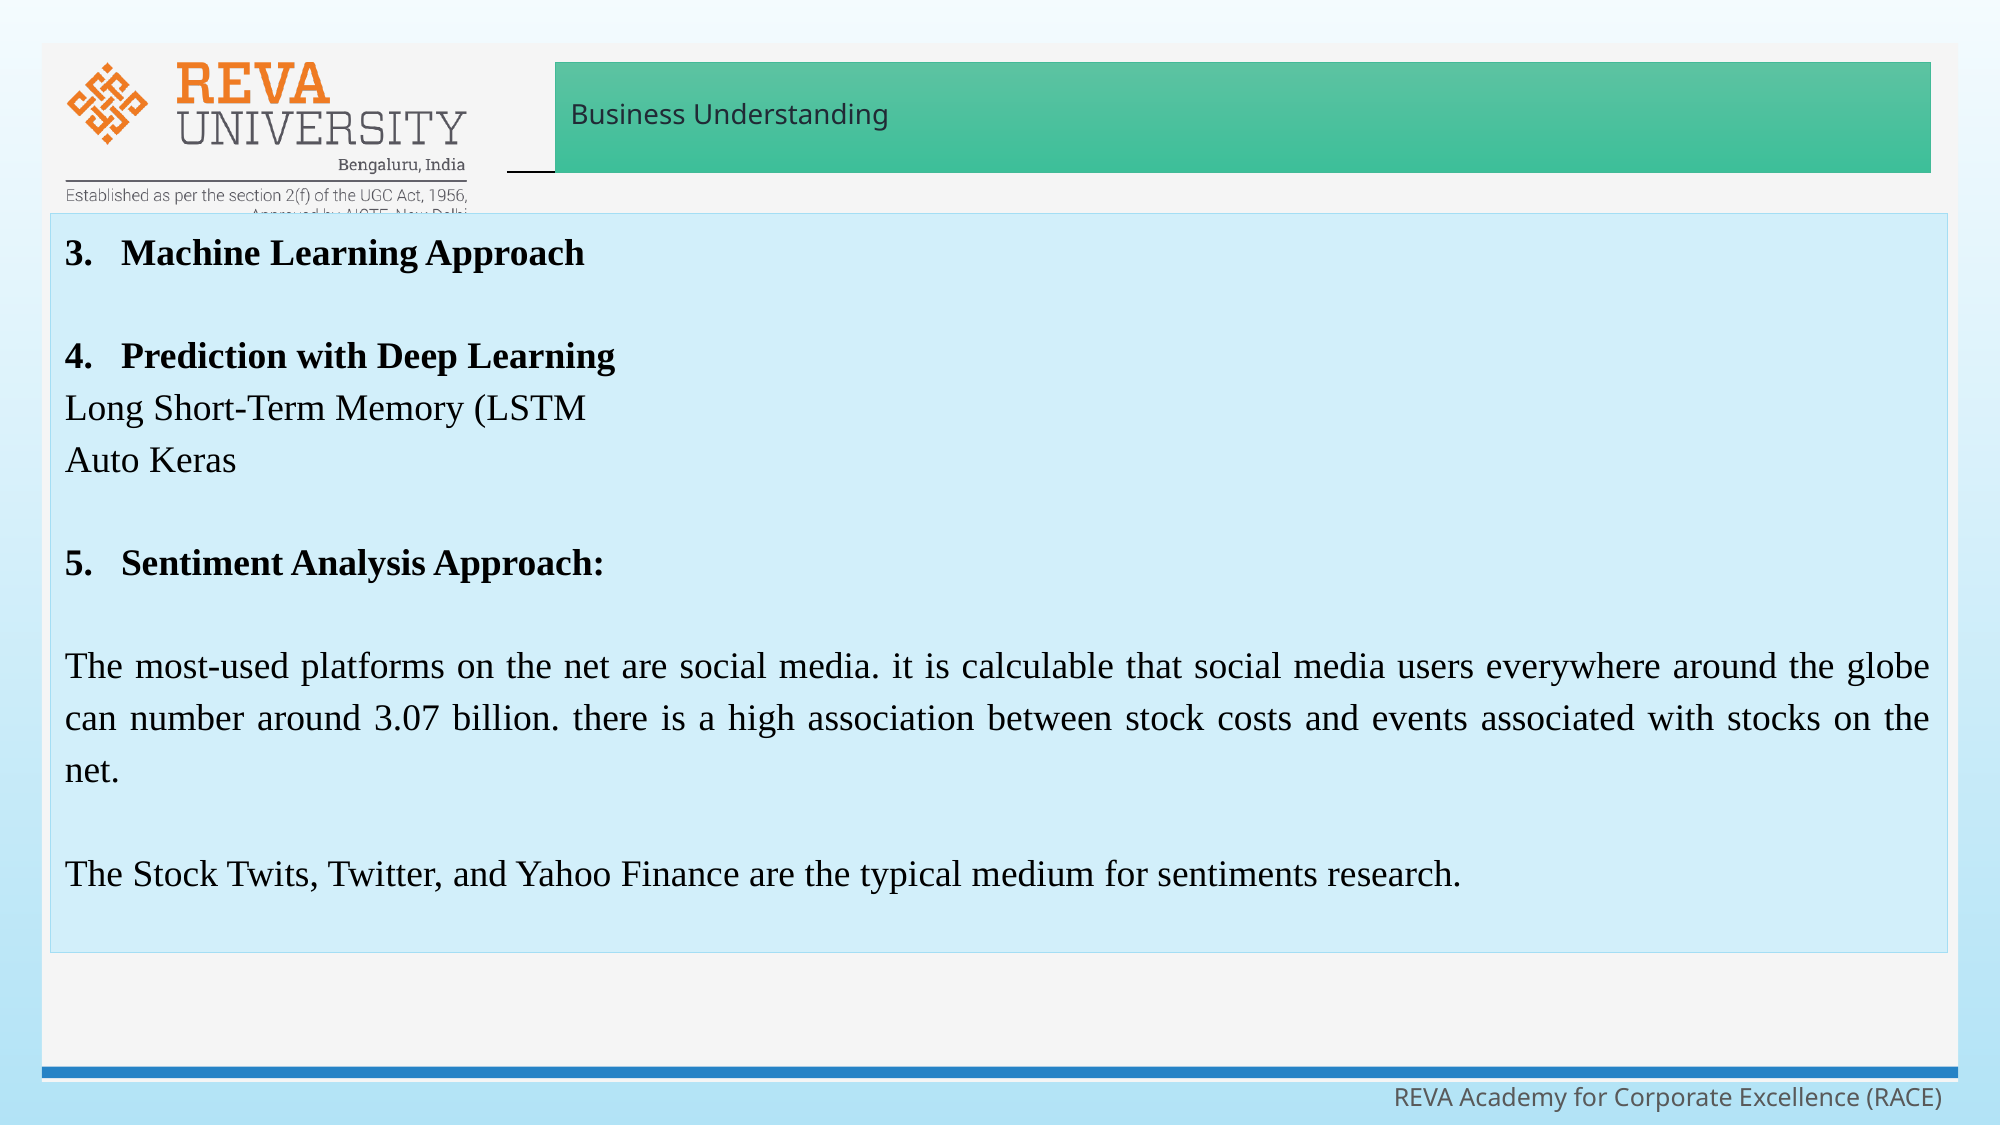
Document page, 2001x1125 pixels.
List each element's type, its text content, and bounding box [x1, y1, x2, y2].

title Business Understanding [555, 62, 1931, 173]
text_box Machine Learning Approach Prediction with Deep Learning Long Short-Term Memory (LSTM Auto Keras Sentiment Analysis Approach: The most-used platforms on the net are social media. it is calculable that social media users everywhere around the globe can number around 3.07 billion. there is a high association between stock costs and events associated with stocks on the net. The Stock Twits, Twitter, and Yahoo Finance are the typical medium for sentiments research. [50, 213, 1948, 953]
picture [65, 62, 467, 213]
